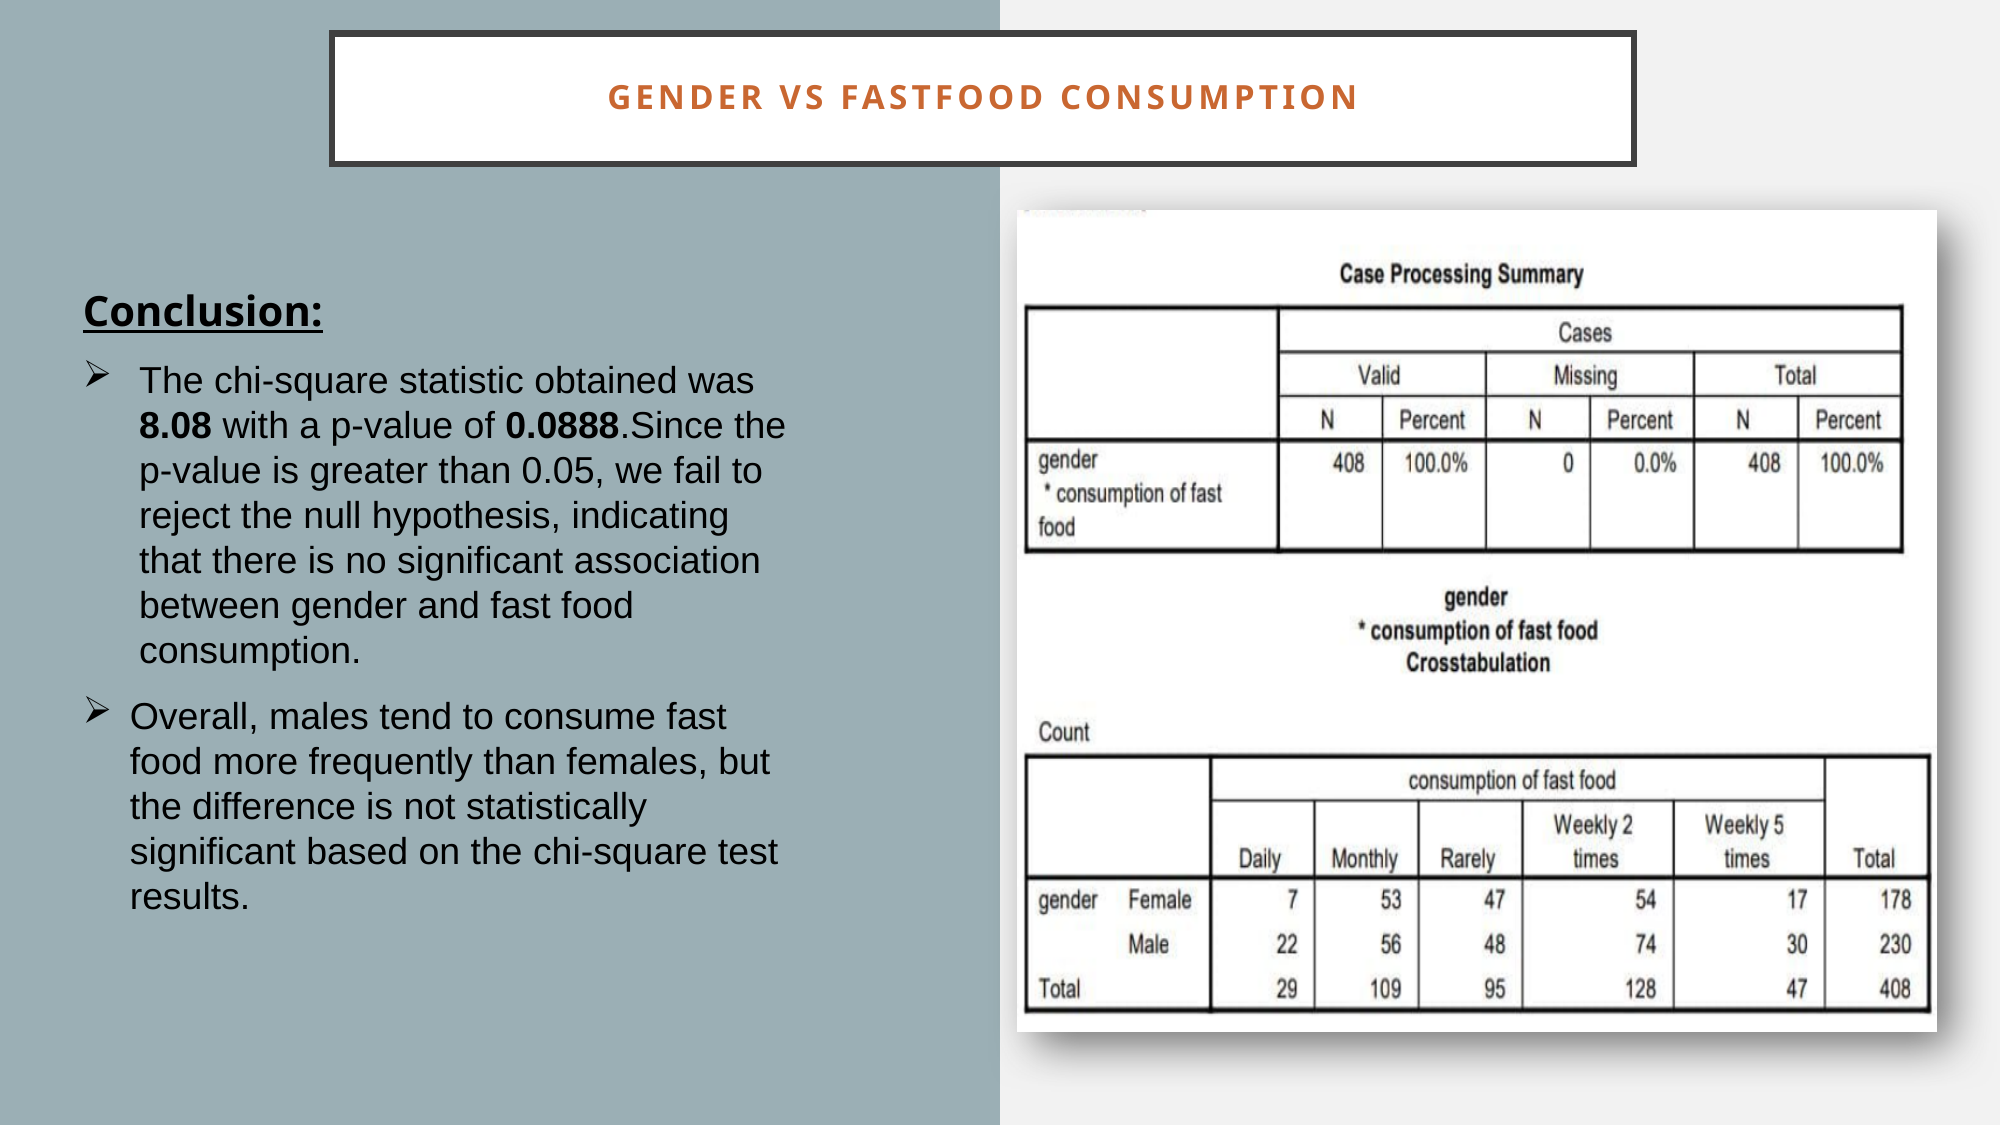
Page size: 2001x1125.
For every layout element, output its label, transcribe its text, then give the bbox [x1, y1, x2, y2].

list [1017, 210, 1937, 1032]
text_box Gender vs fastfood consumption [331, 33, 1634, 165]
list Conclusion: The chi-square statistic obtained was 8.08 with a p-value of 0.0888.Since the p-value is greater than 0.05, we fail to reject the null hypothesis, indicating that there is no significant association between gender and fast food consumption. Overall, males tend to consume fast food more frequently than females, but the difference is not statistically significant based on the chi-square test results. [63, 277, 806, 1047]
